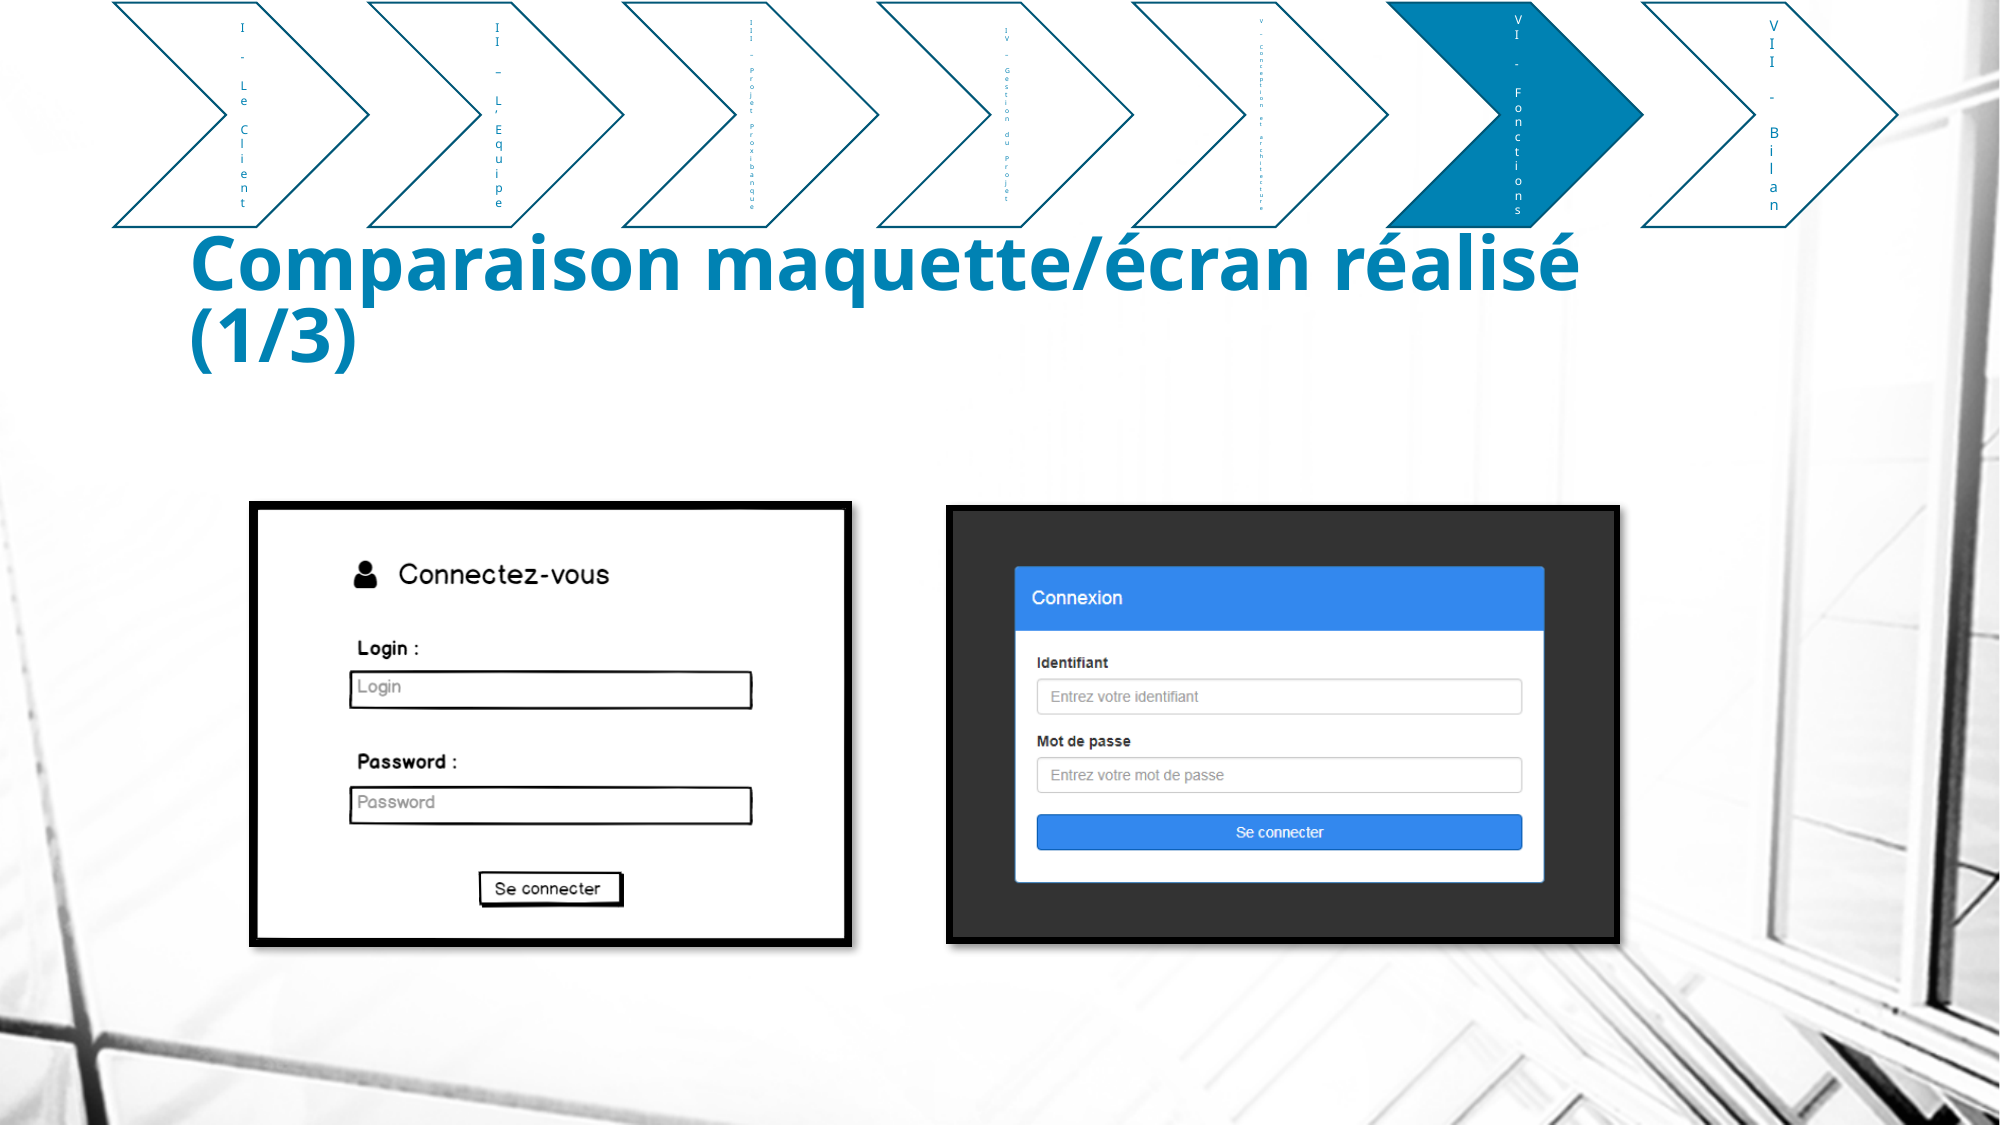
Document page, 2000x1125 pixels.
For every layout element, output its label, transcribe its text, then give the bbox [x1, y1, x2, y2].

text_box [113, 2, 1898, 227]
picture [0, 0, 2000, 1125]
title Comparaison maquette/écran réalisé (1/3) [174, 227, 1673, 385]
